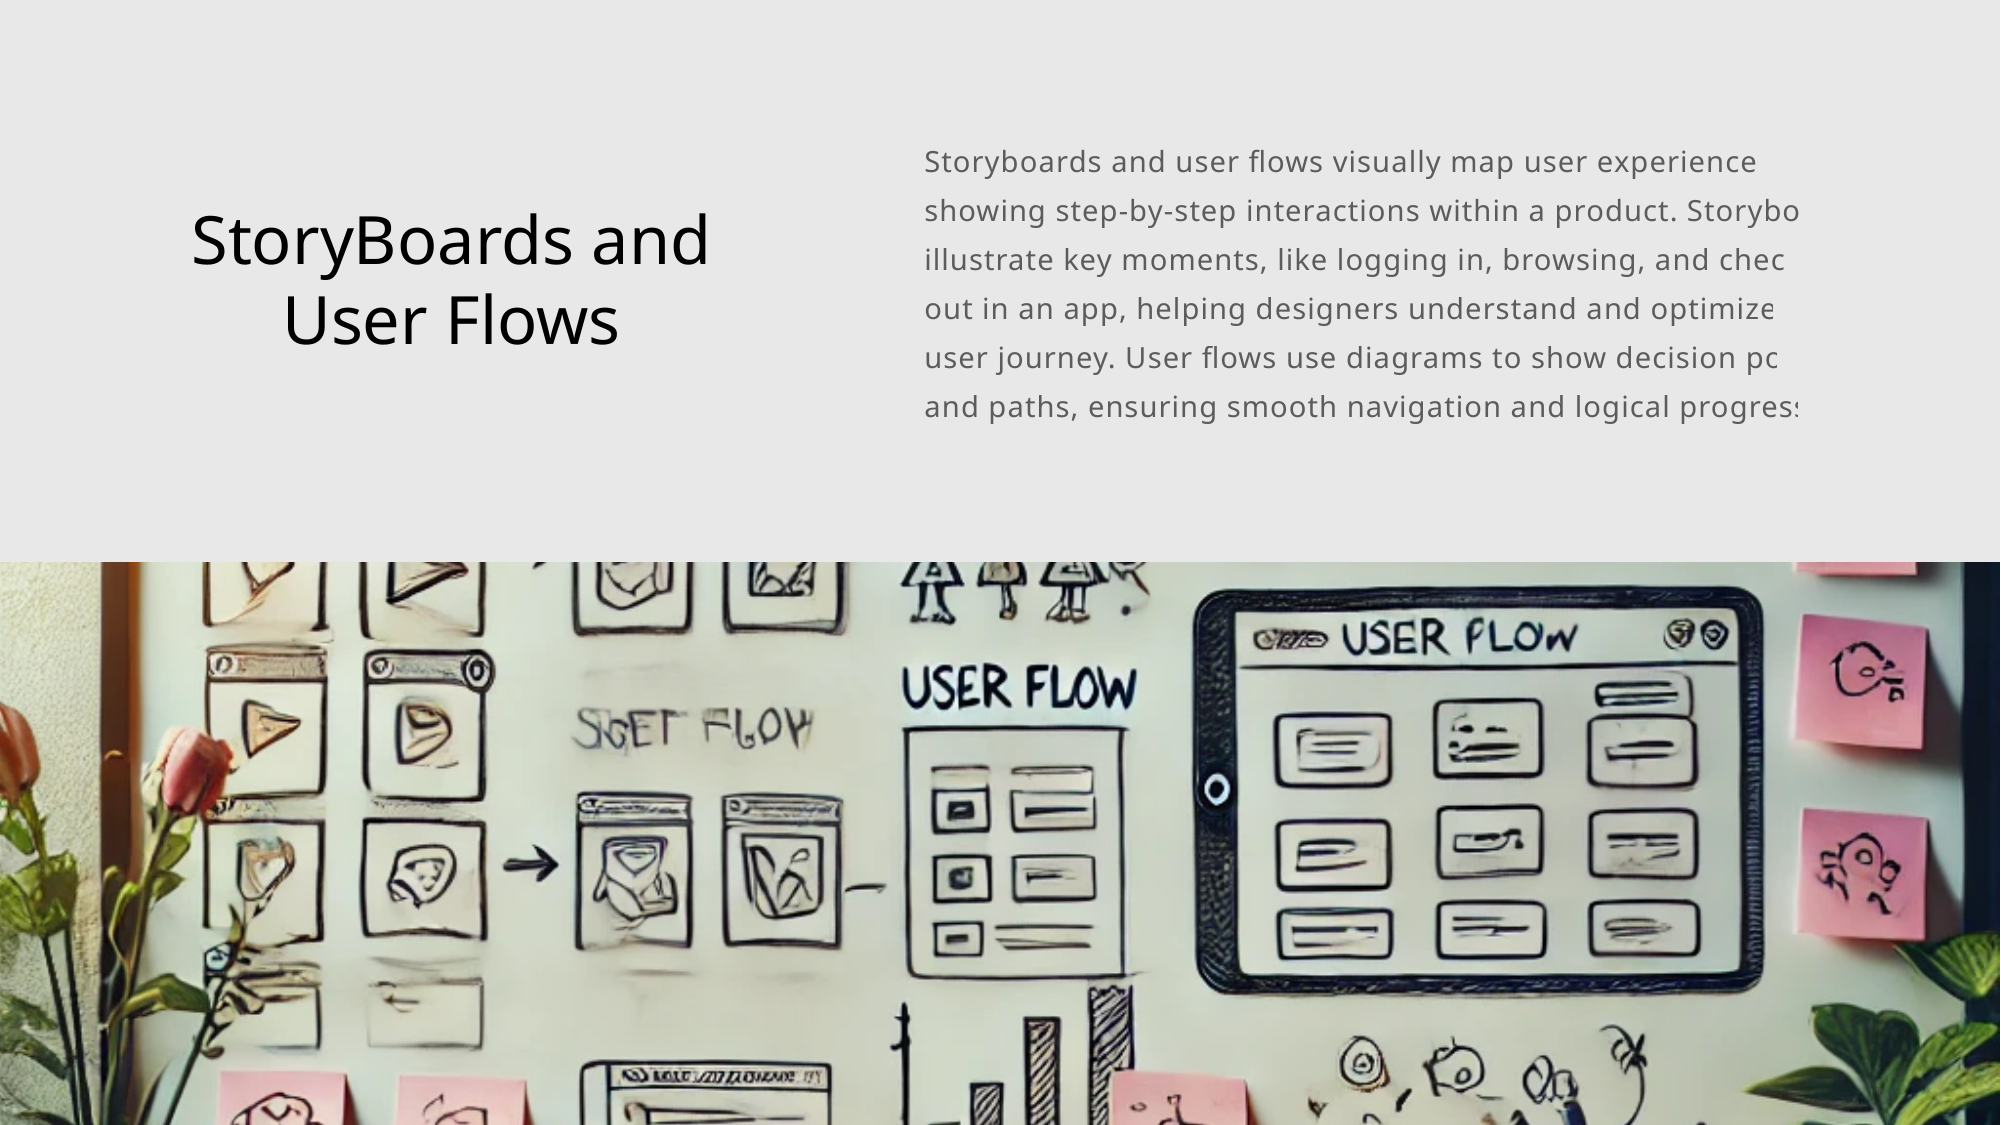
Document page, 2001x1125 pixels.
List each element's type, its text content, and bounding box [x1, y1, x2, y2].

picture [0, 561, 2000, 1125]
text_box StoryBoards and User Flows [162, 88, 742, 467]
text_box Storyboards and user flows visually map user experiences by showing step-by-step interactions within a product. Storyboards illustrate key moments, like logging in, browsing, and checking out in an app, helping designers understand and optimize the user journey. User flows use diagrams to show decision points and paths, ensuring smooth navigation and logical progression. [909, 73, 1912, 482]
